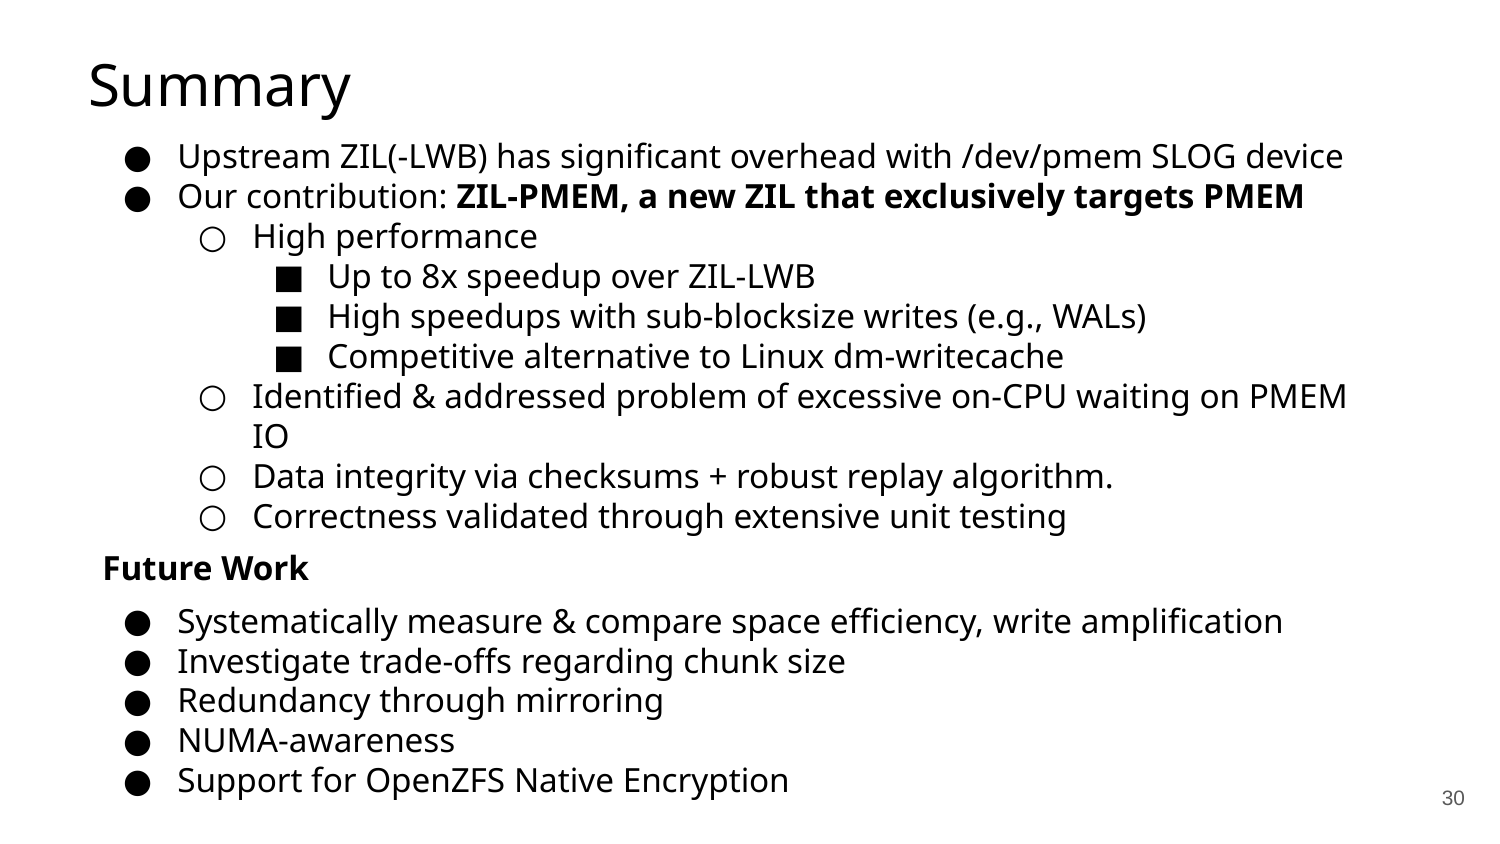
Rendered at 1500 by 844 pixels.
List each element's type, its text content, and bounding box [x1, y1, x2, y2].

slide_number ‹#› [1389, 764, 1480, 830]
text_box Upstream ZIL(-LWB) has significant overhead with /dev/pmem SLOG device Our contribution: ZIL-PMEM, a new ZIL that exclusively targets PMEM High performance Up to 8x speedup over ZIL-LWB High speedups with sub-blocksize writes (e.g., WALs) Competitive alternative to Linux dm-writecache Identified & addressed problem of excessive on-CPU waiting on PMEM IO Data integrity via checksums + robust replay algorithm. Correctness validated through extensive unit testing Future Work Systematically measure & compare space efficiency, write amplification Investigate trade-offs regarding chunk size Redundancy through mirroring NUMA-awareness Support for OpenZFS Native Encryption [87, 120, 1370, 791]
title Summary [73, 33, 867, 165]
